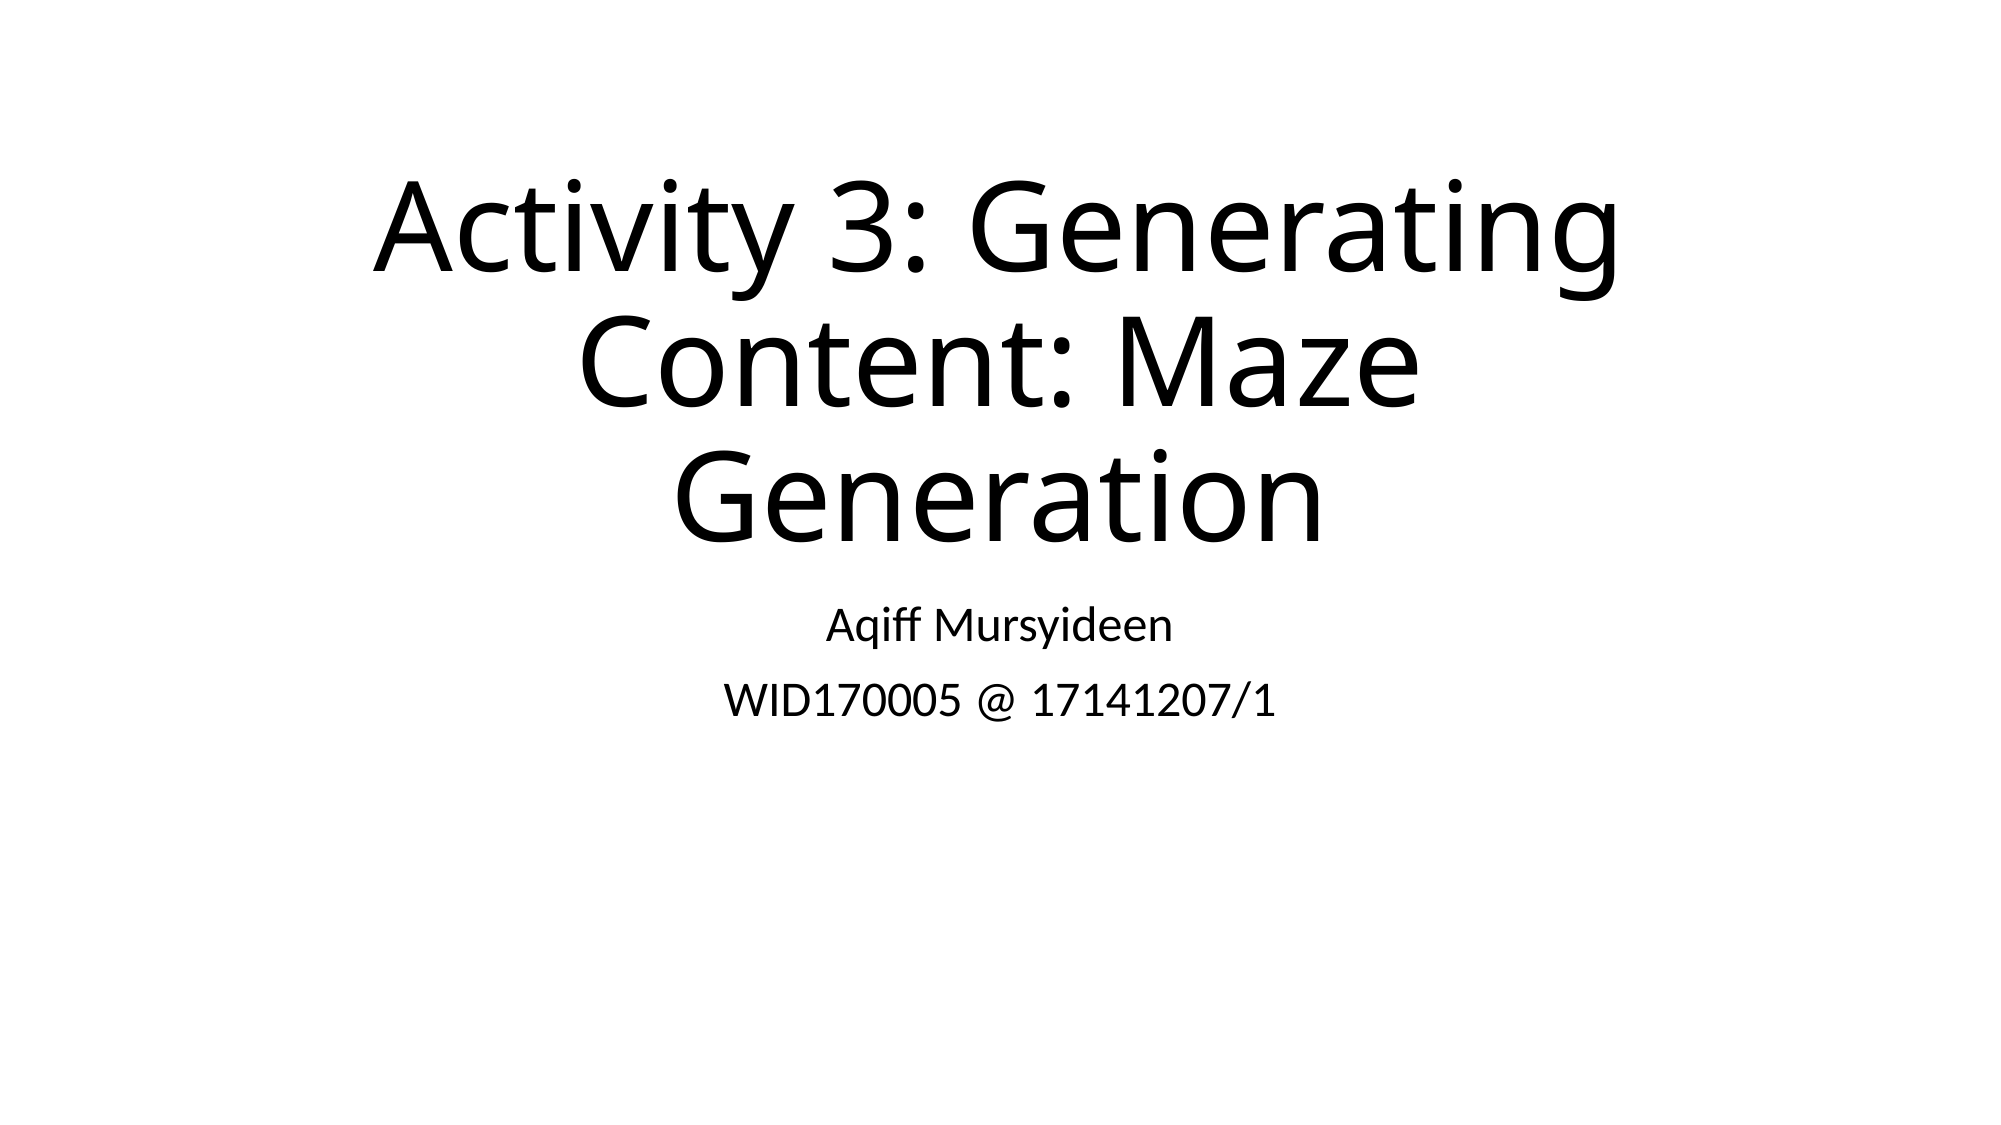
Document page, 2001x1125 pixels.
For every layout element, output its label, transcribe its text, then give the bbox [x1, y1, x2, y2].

title Activity 3: Generating Content: Maze Generation [249, 184, 1750, 576]
subtitle Aqiff Mursyideen WID170005 @ 17141207/1 [249, 590, 1750, 863]
